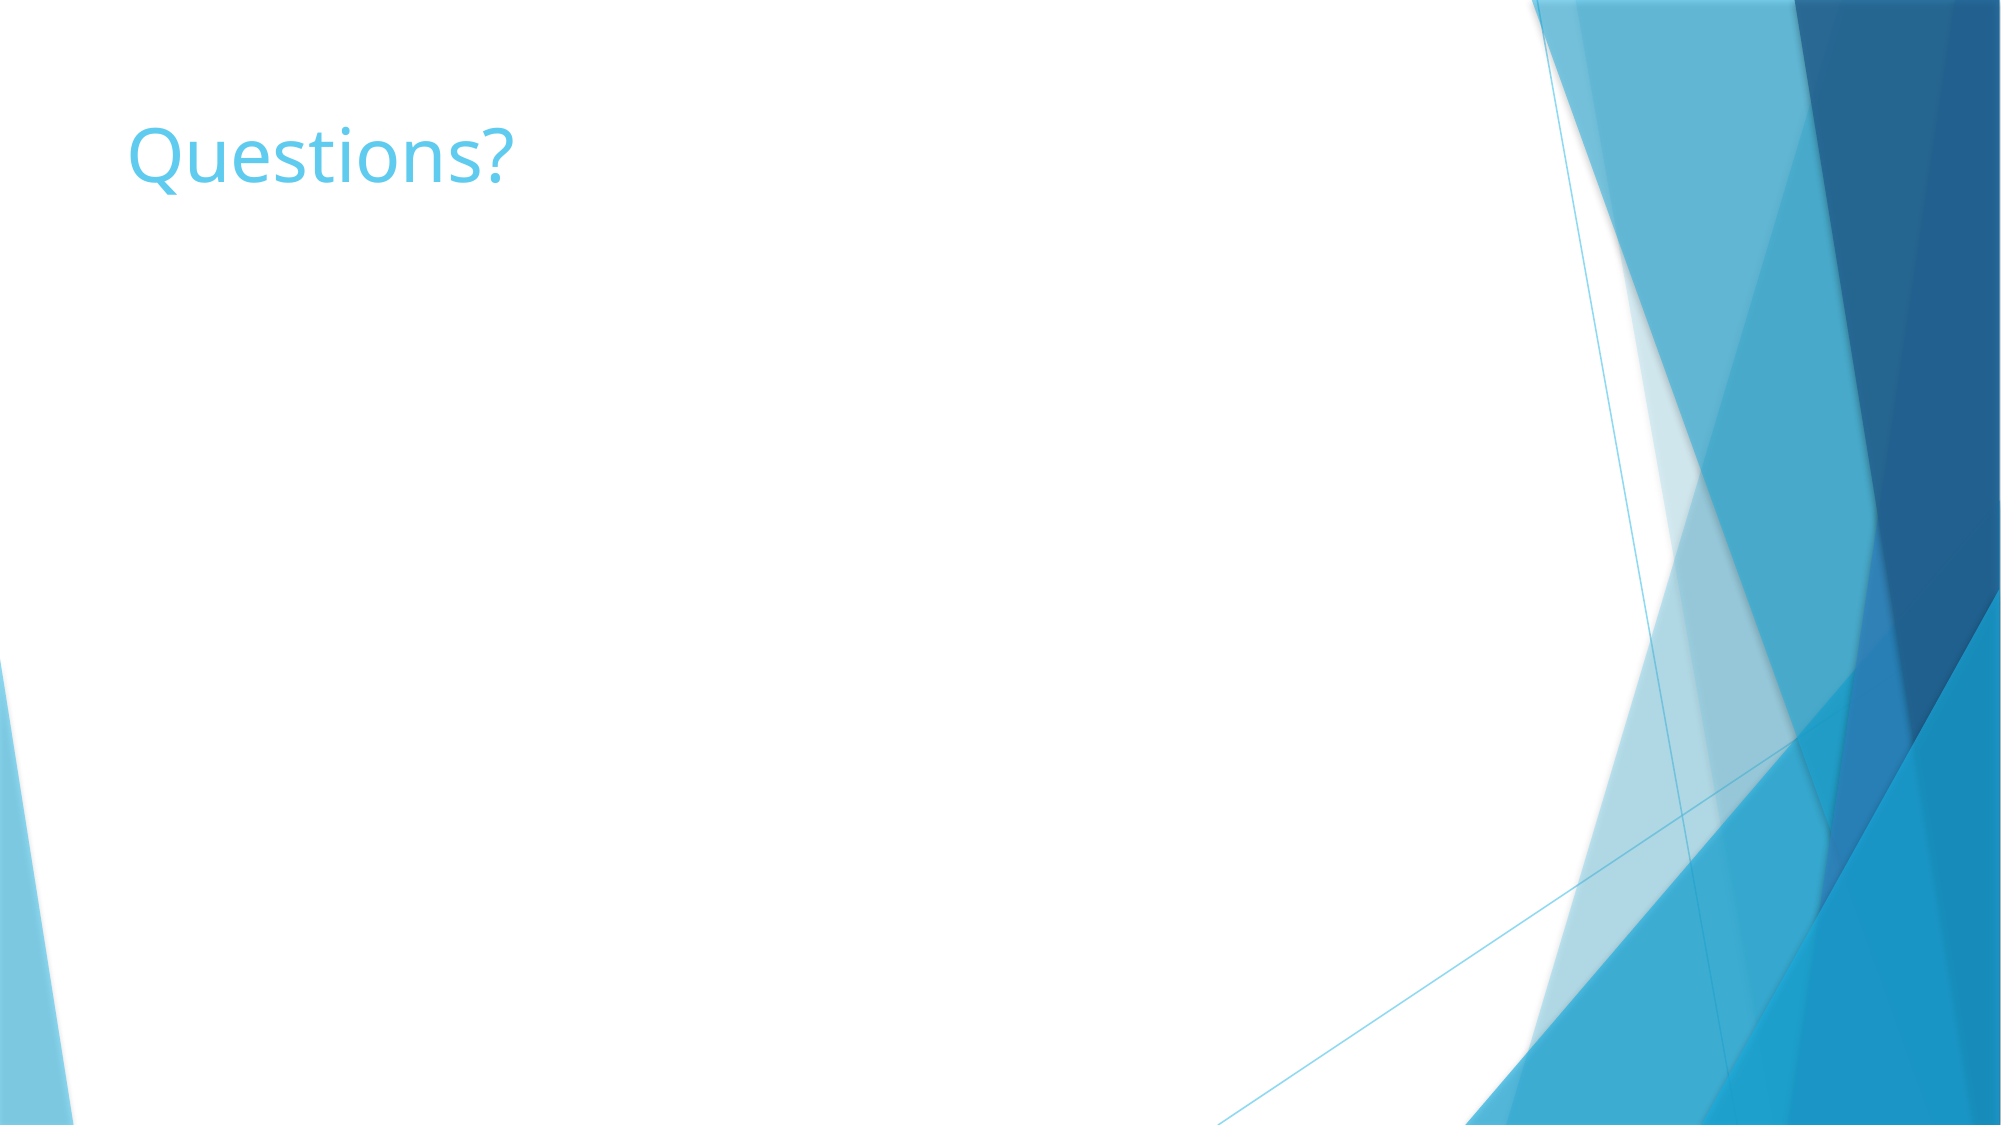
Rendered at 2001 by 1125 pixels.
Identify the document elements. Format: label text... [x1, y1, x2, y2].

title Questions? [111, 99, 1522, 317]
